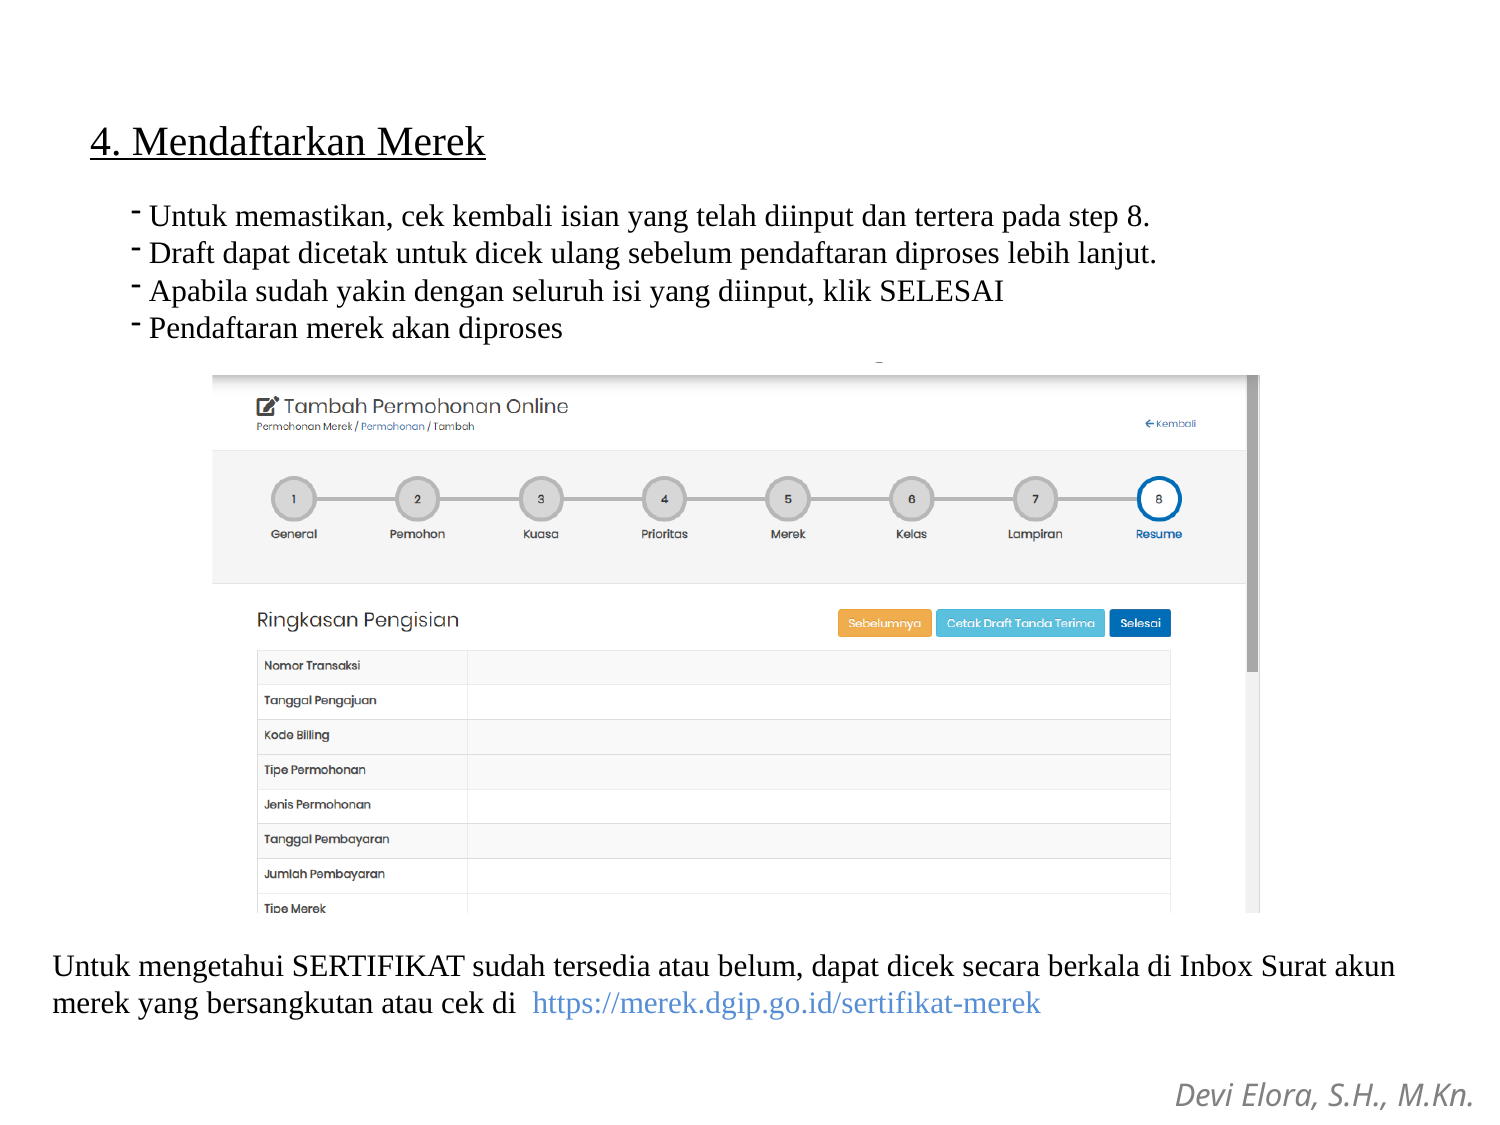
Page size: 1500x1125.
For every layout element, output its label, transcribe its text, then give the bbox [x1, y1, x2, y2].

title 4. Mendaftarkan Merek [75, 45, 1425, 233]
text_box Untuk mengetahui SERTIFIKAT sudah tersedia atau belum, dapat dicek secara berkala di Inbox Surat akun merek yang bersangkutan atau cek di https://merek.dgip.go.id/sertifikat-merek [37, 937, 1438, 1028]
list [212, 362, 1261, 913]
text_box Devi Elora, S.H., M.Kn. [1148, 1060, 1500, 1125]
text_box Untuk memastikan, cek kembali isian yang telah diinput dan tertera pada step 8. Draft dapat dicetak untuk dicek ulang sebelum pendaftaran diproses lebih lanjut. Apabila sudah yakin dengan seluruh isi yang diinput, klik SELESAI Pendaftaran merek akan diproses [116, 187, 1175, 352]
picture [349, 287, 1120, 362]
